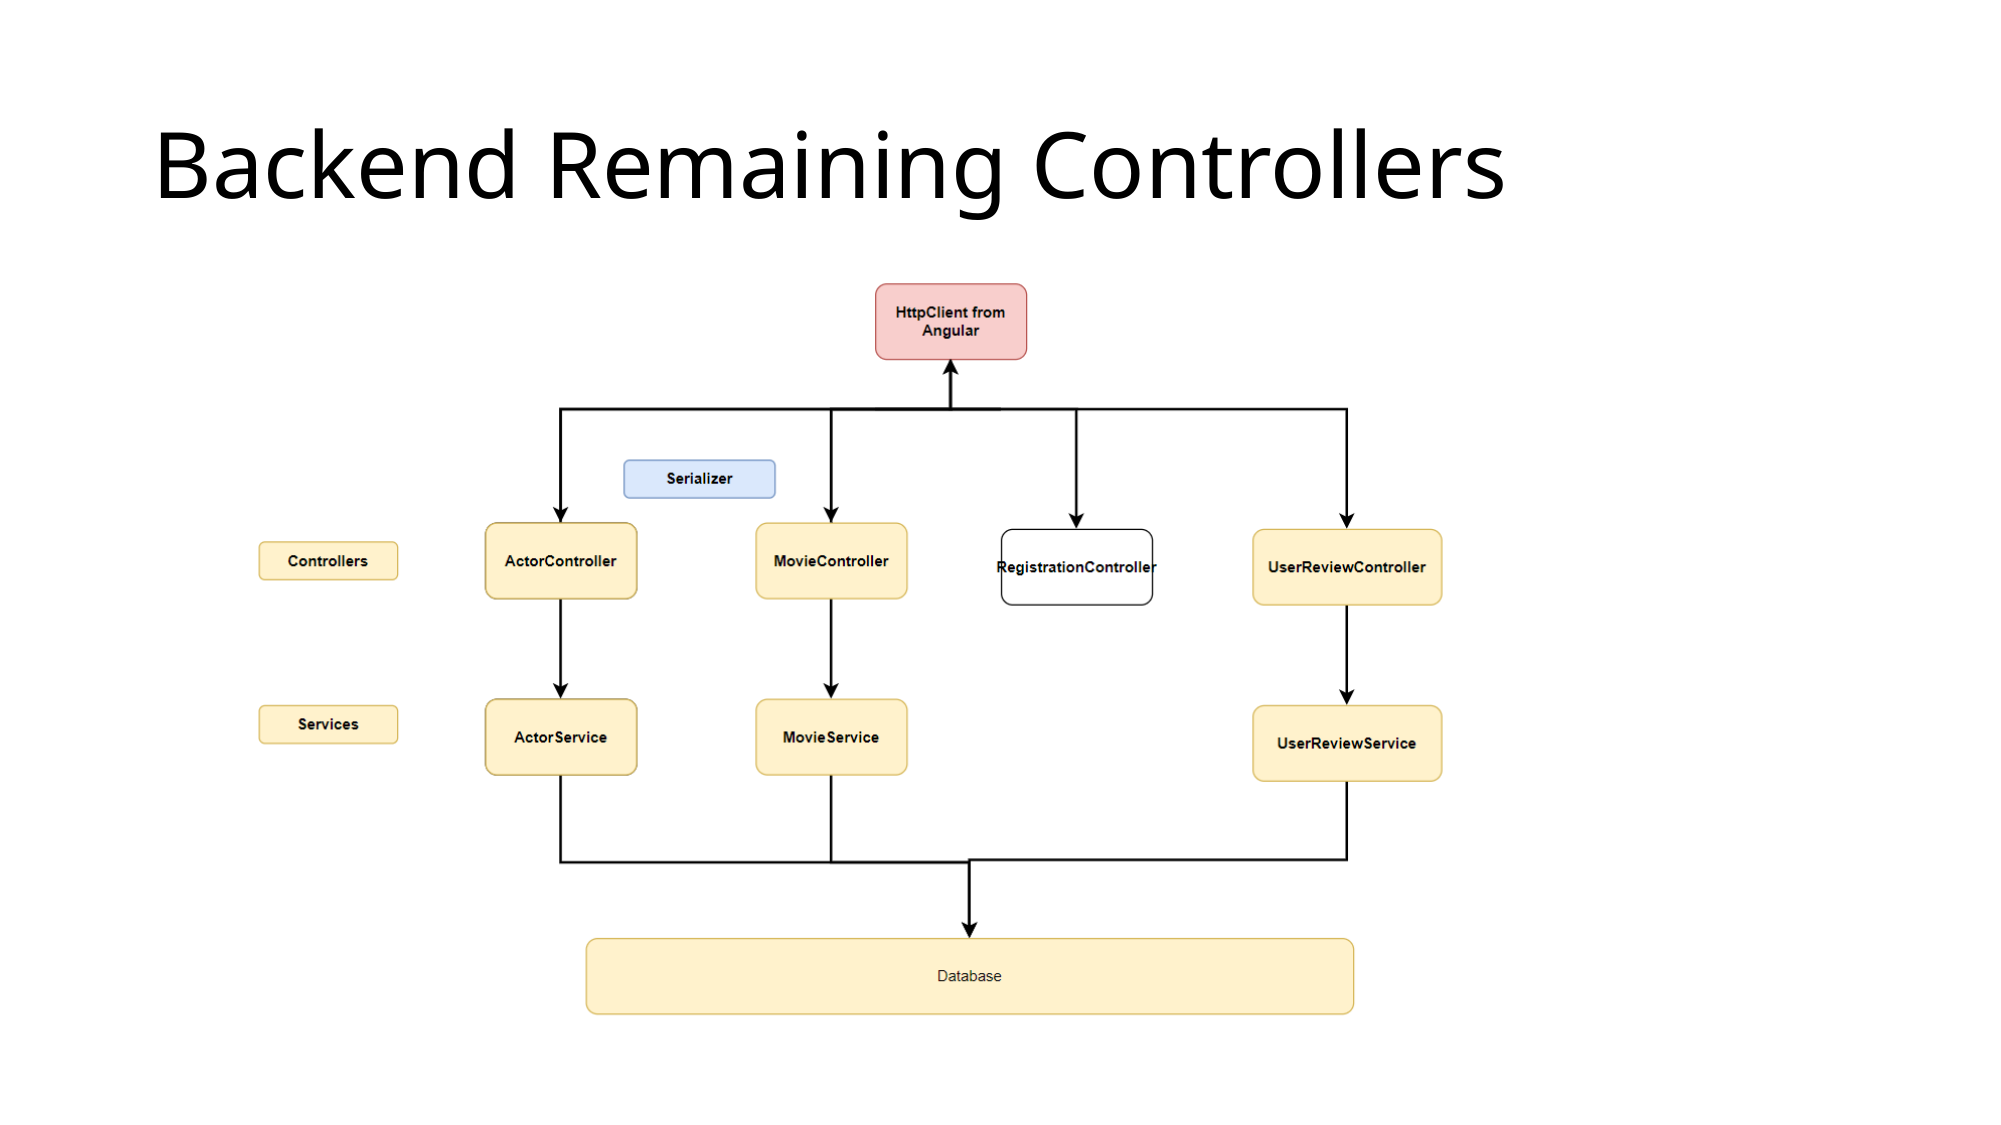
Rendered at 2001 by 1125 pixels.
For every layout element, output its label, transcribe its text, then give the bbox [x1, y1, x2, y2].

picture [228, 241, 1502, 1094]
title Backend Remaining Controllers [137, 59, 1863, 278]
